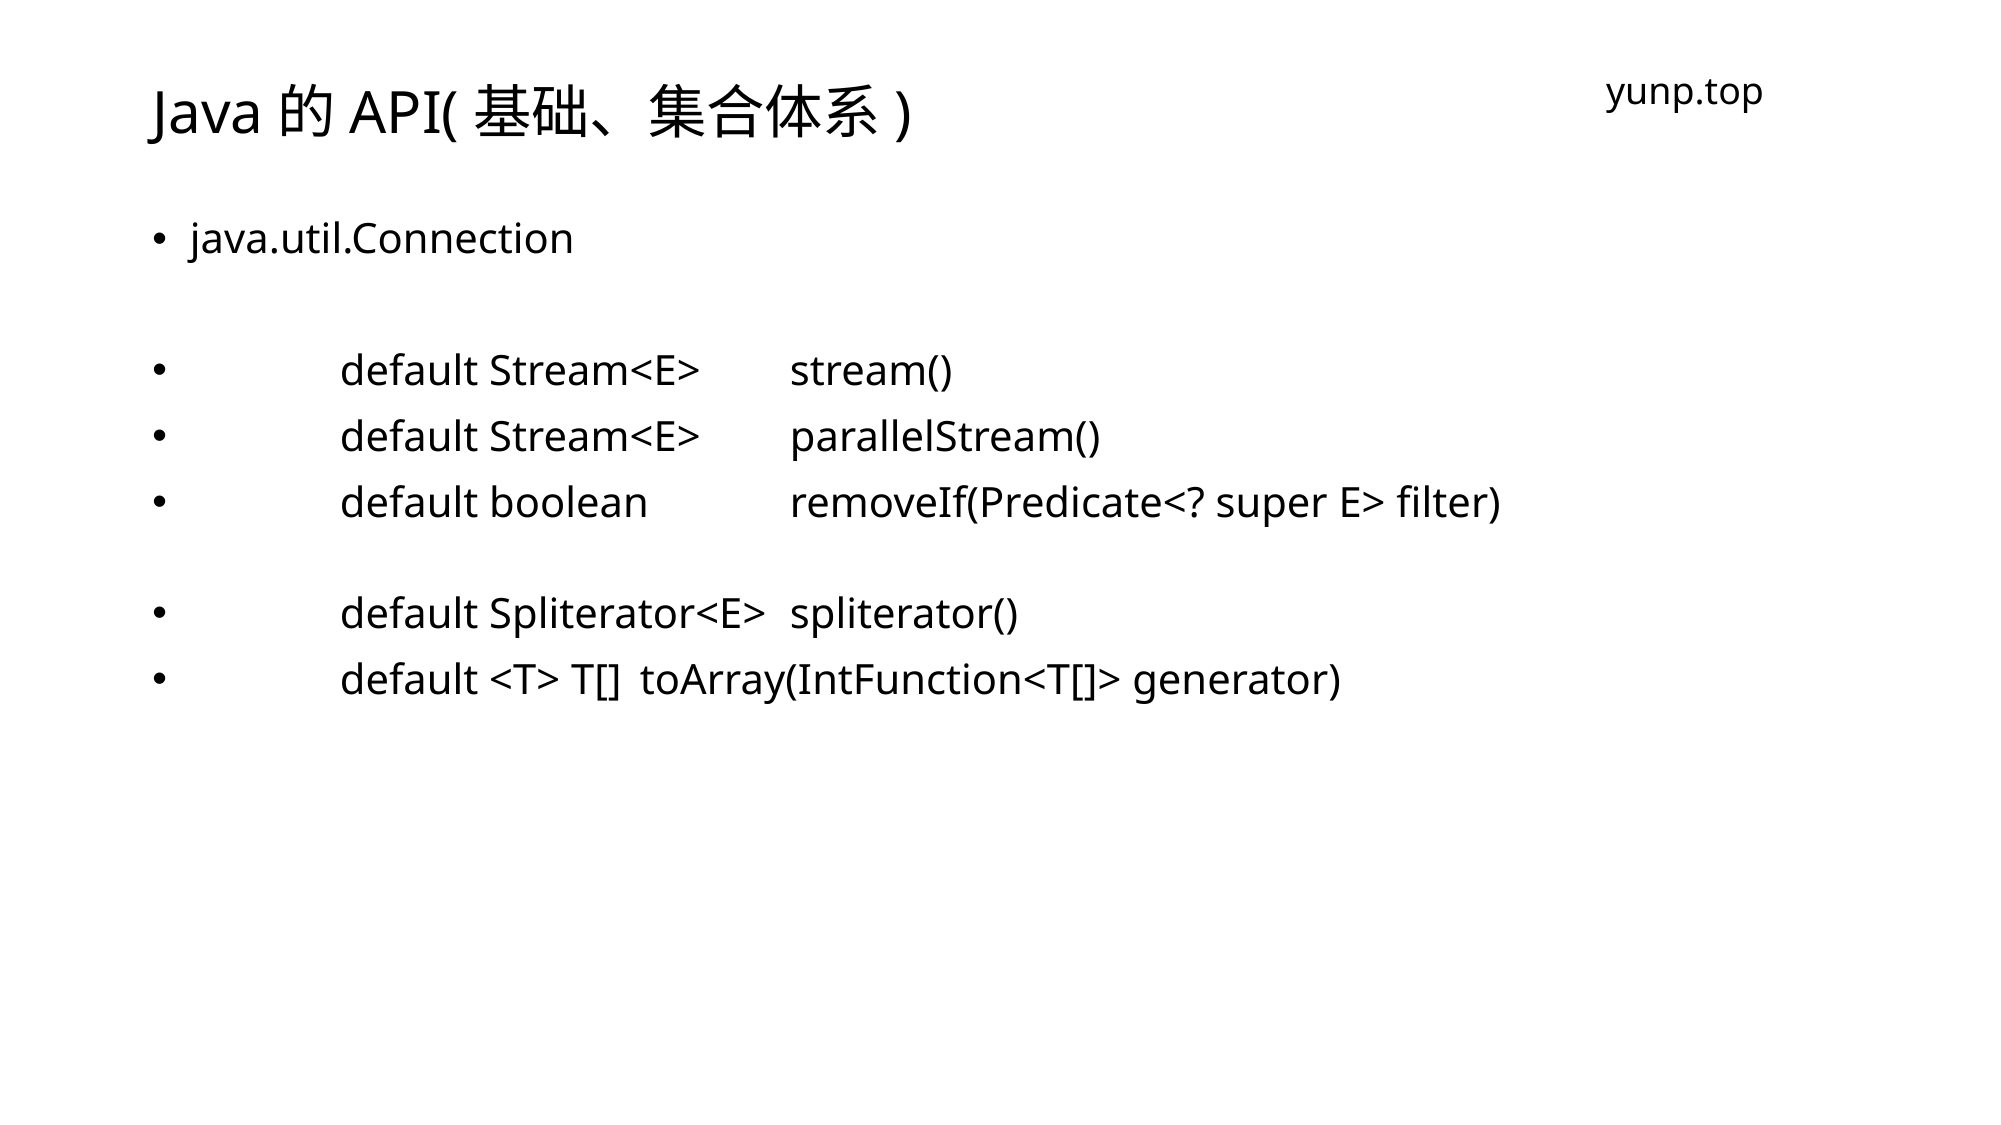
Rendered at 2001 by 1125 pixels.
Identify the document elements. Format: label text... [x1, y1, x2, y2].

title Java的API(基础、集合体系) [137, 59, 1592, 171]
text_box yunp.top [1591, 59, 1844, 120]
list java.util.Connection default Stream<E> stream() default Stream<E> parallelStream() default boolean removeIf​(Predicate<? super E> filter) default Spliterator<E> spliterator() default <T> T[] toArray​(IntFunction<T[]> generator) [137, 210, 1863, 1066]
